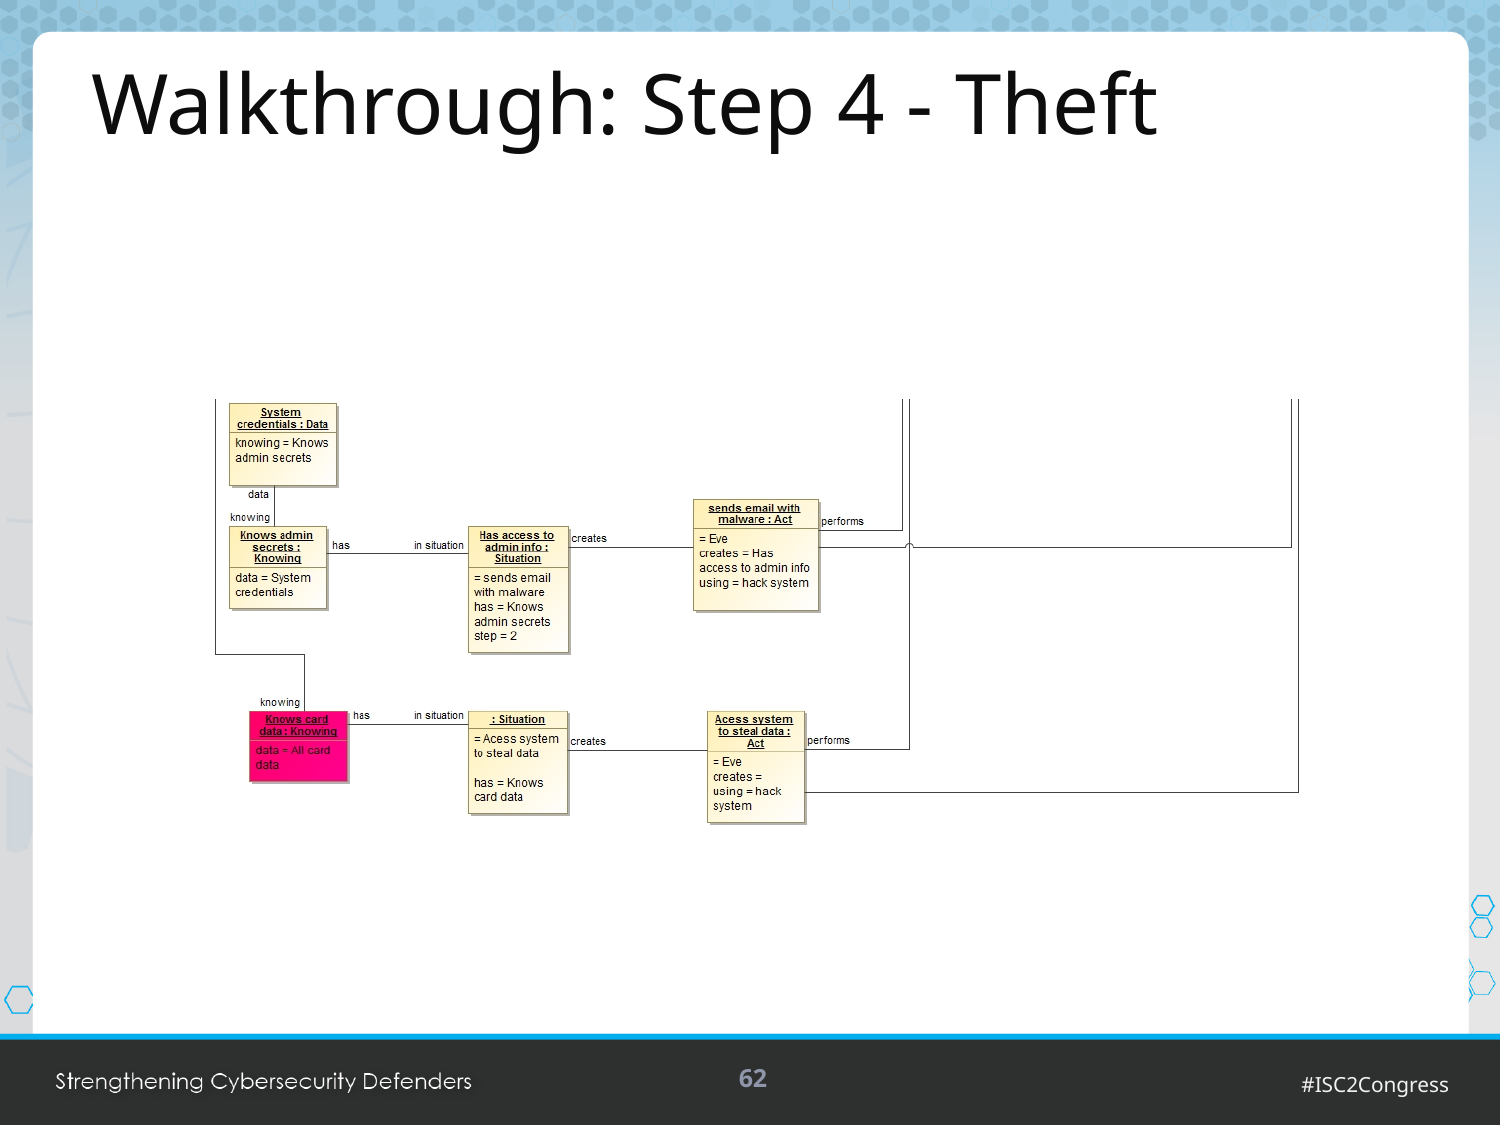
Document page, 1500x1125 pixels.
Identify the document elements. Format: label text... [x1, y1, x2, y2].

title Walkthrough: Step 4 - Theft [76, 23, 1392, 180]
picture [0, 1040, 1500, 1125]
picture [0, 0, 1500, 1033]
